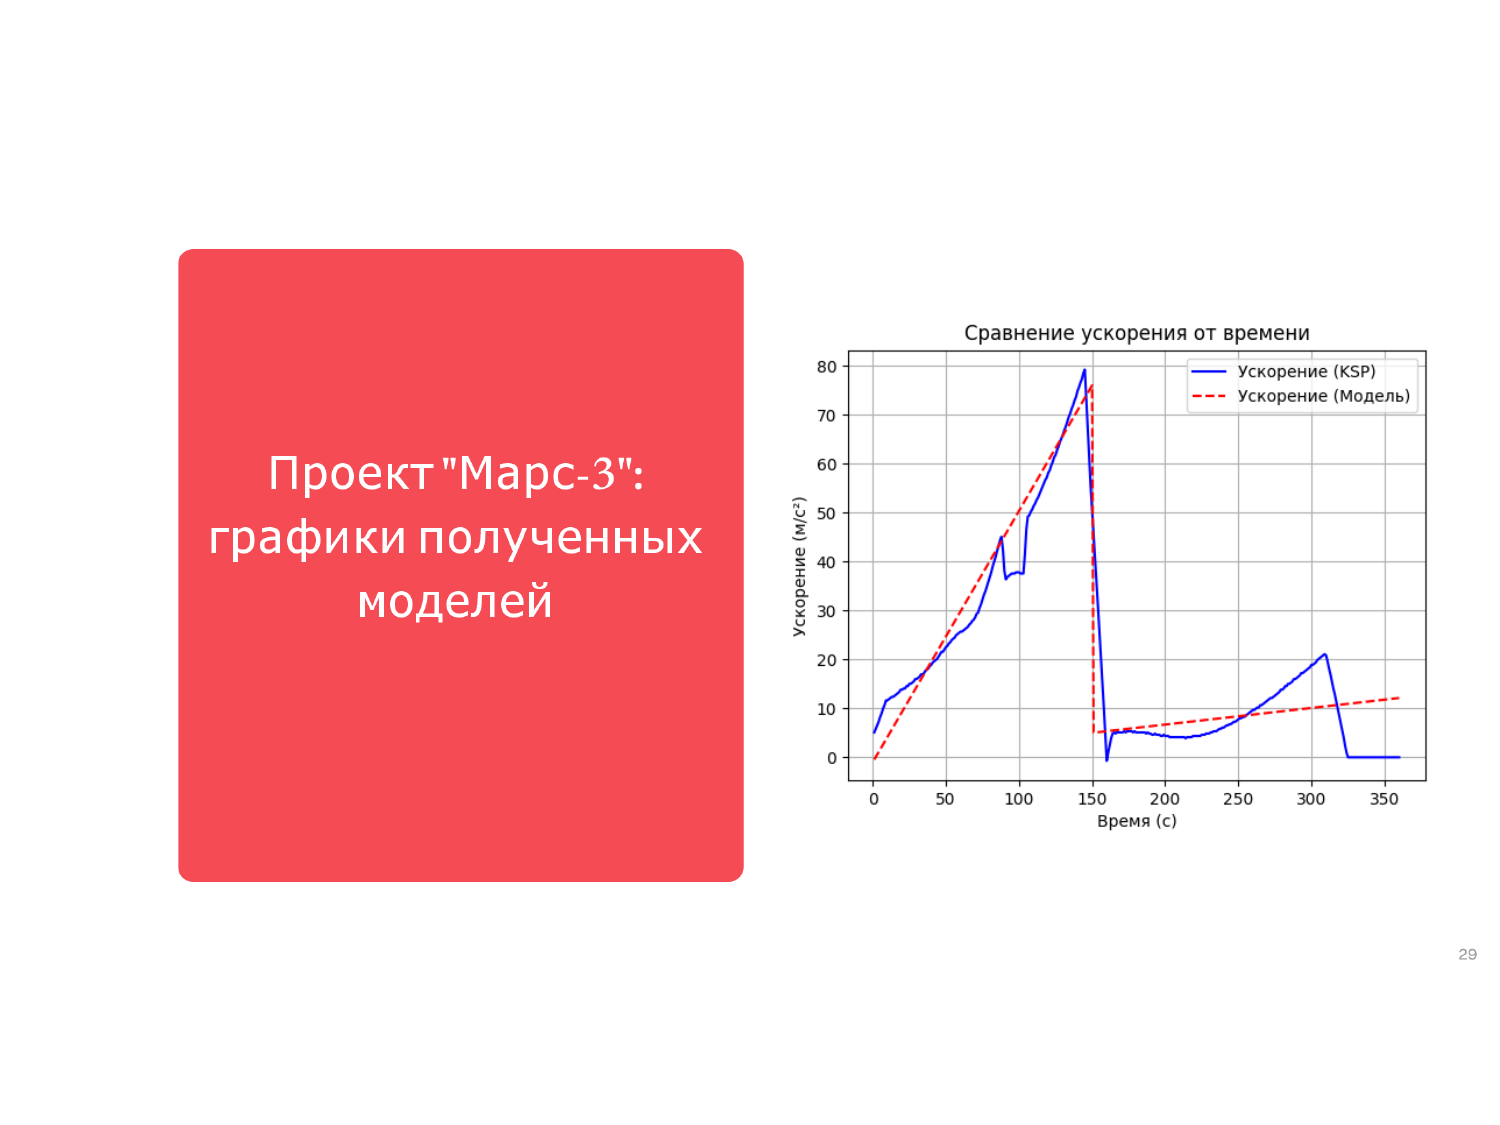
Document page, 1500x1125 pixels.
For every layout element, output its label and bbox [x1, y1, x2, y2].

picture [0, 142, 1500, 986]
